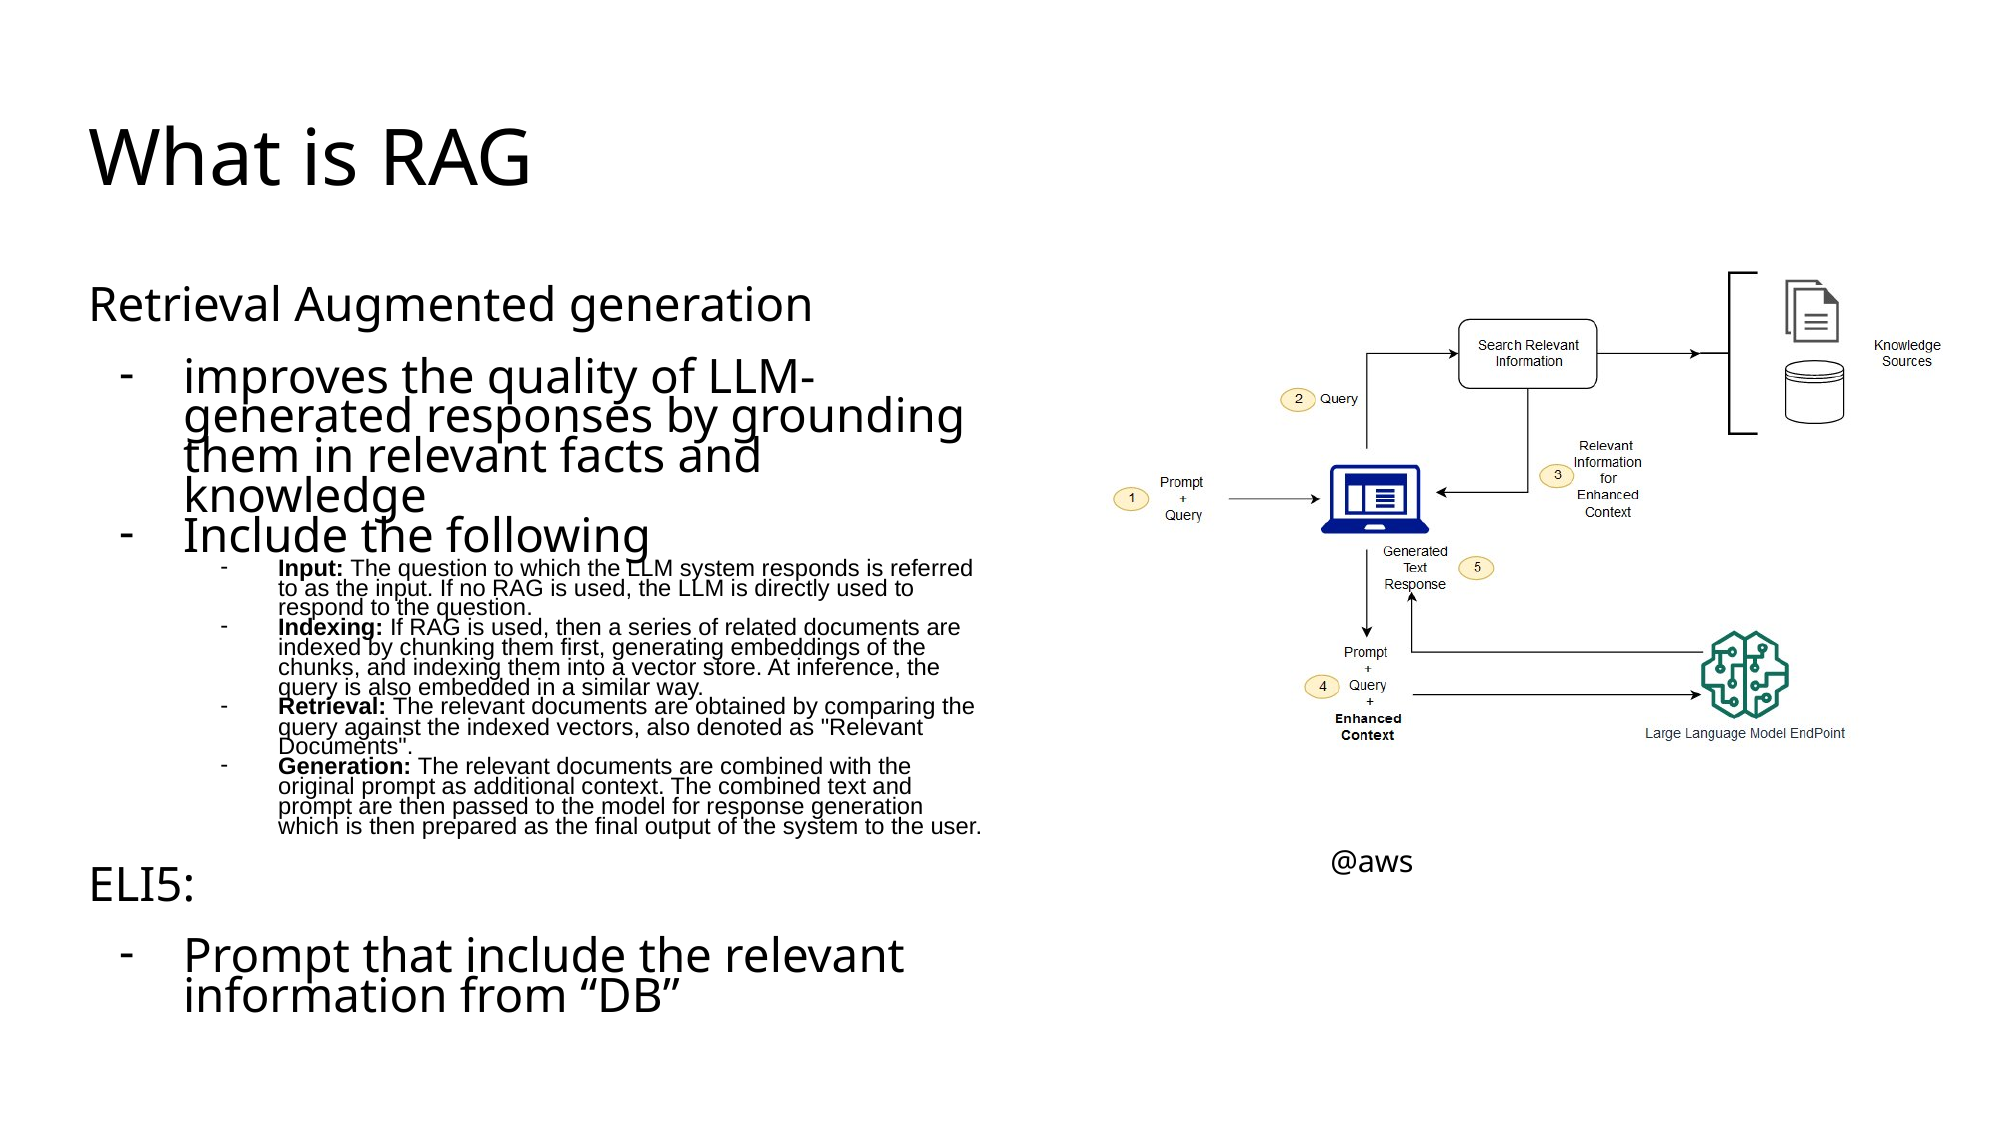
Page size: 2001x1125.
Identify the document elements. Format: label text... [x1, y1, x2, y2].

list Retrieval Augmented generation improves the quality of LLM-generated responses by grounding them in relevant facts and knowledge Include the following Input: The question to which the LLM system responds is referred to as the input. If no RAG is used, the LLM is directly used to respond to the question. Indexing: If RAG is used, then a series of related documents are indexed by chunking them first, generating embeddings of the chunks, and indexing them into a vector store. At inference, the query is also embedded in a similar way. Retrieval: The relevant documents are obtained by comparing the query against the indexed vectors, also denoted as "Relevant Documents". Generation: The relevant documents are combined with the original prompt as additional context. The combined text and prompt are then passed to the model for response generation which is then prepared as the final output of the system to the user. ELI5: Prompt that include the relevant information from “DB” [68, 269, 1011, 1064]
picture [1106, 255, 1968, 766]
title What is RAG [68, 97, 1932, 223]
text_box @aws [1310, 816, 1967, 899]
